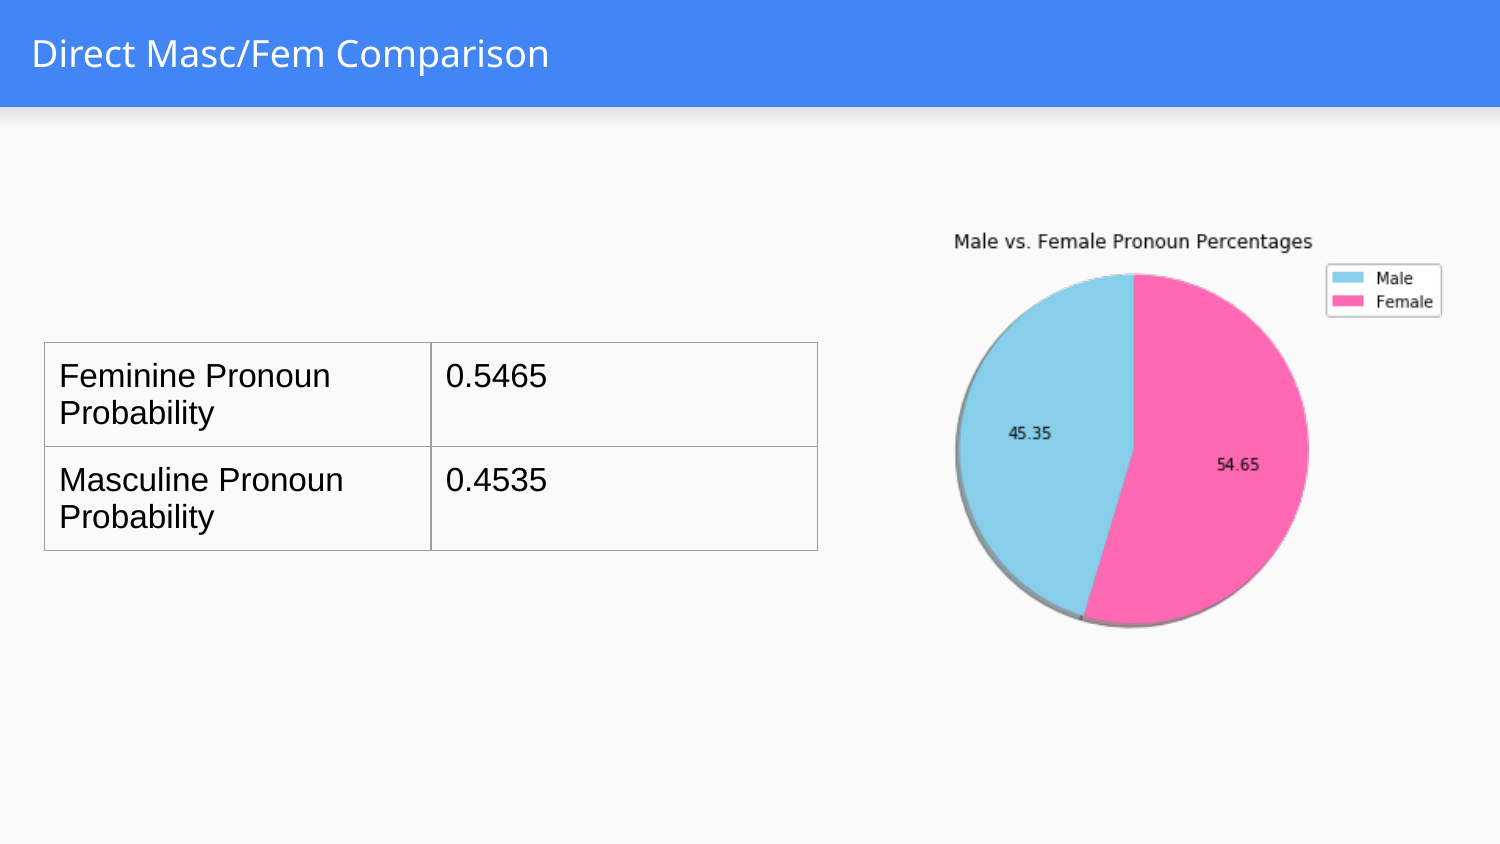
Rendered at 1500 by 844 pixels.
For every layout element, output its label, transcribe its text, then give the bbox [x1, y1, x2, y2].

table_cell 0.4535 [432, 447, 796, 550]
title Direct Masc/Fem Comparison [16, 2, 1464, 102]
table_cell Masculine Pronoun Probability [45, 447, 430, 550]
table_header Feminine Pronoun Probability [45, 343, 430, 446]
picture [801, 221, 1465, 660]
table_header 0.5465 [432, 343, 796, 446]
